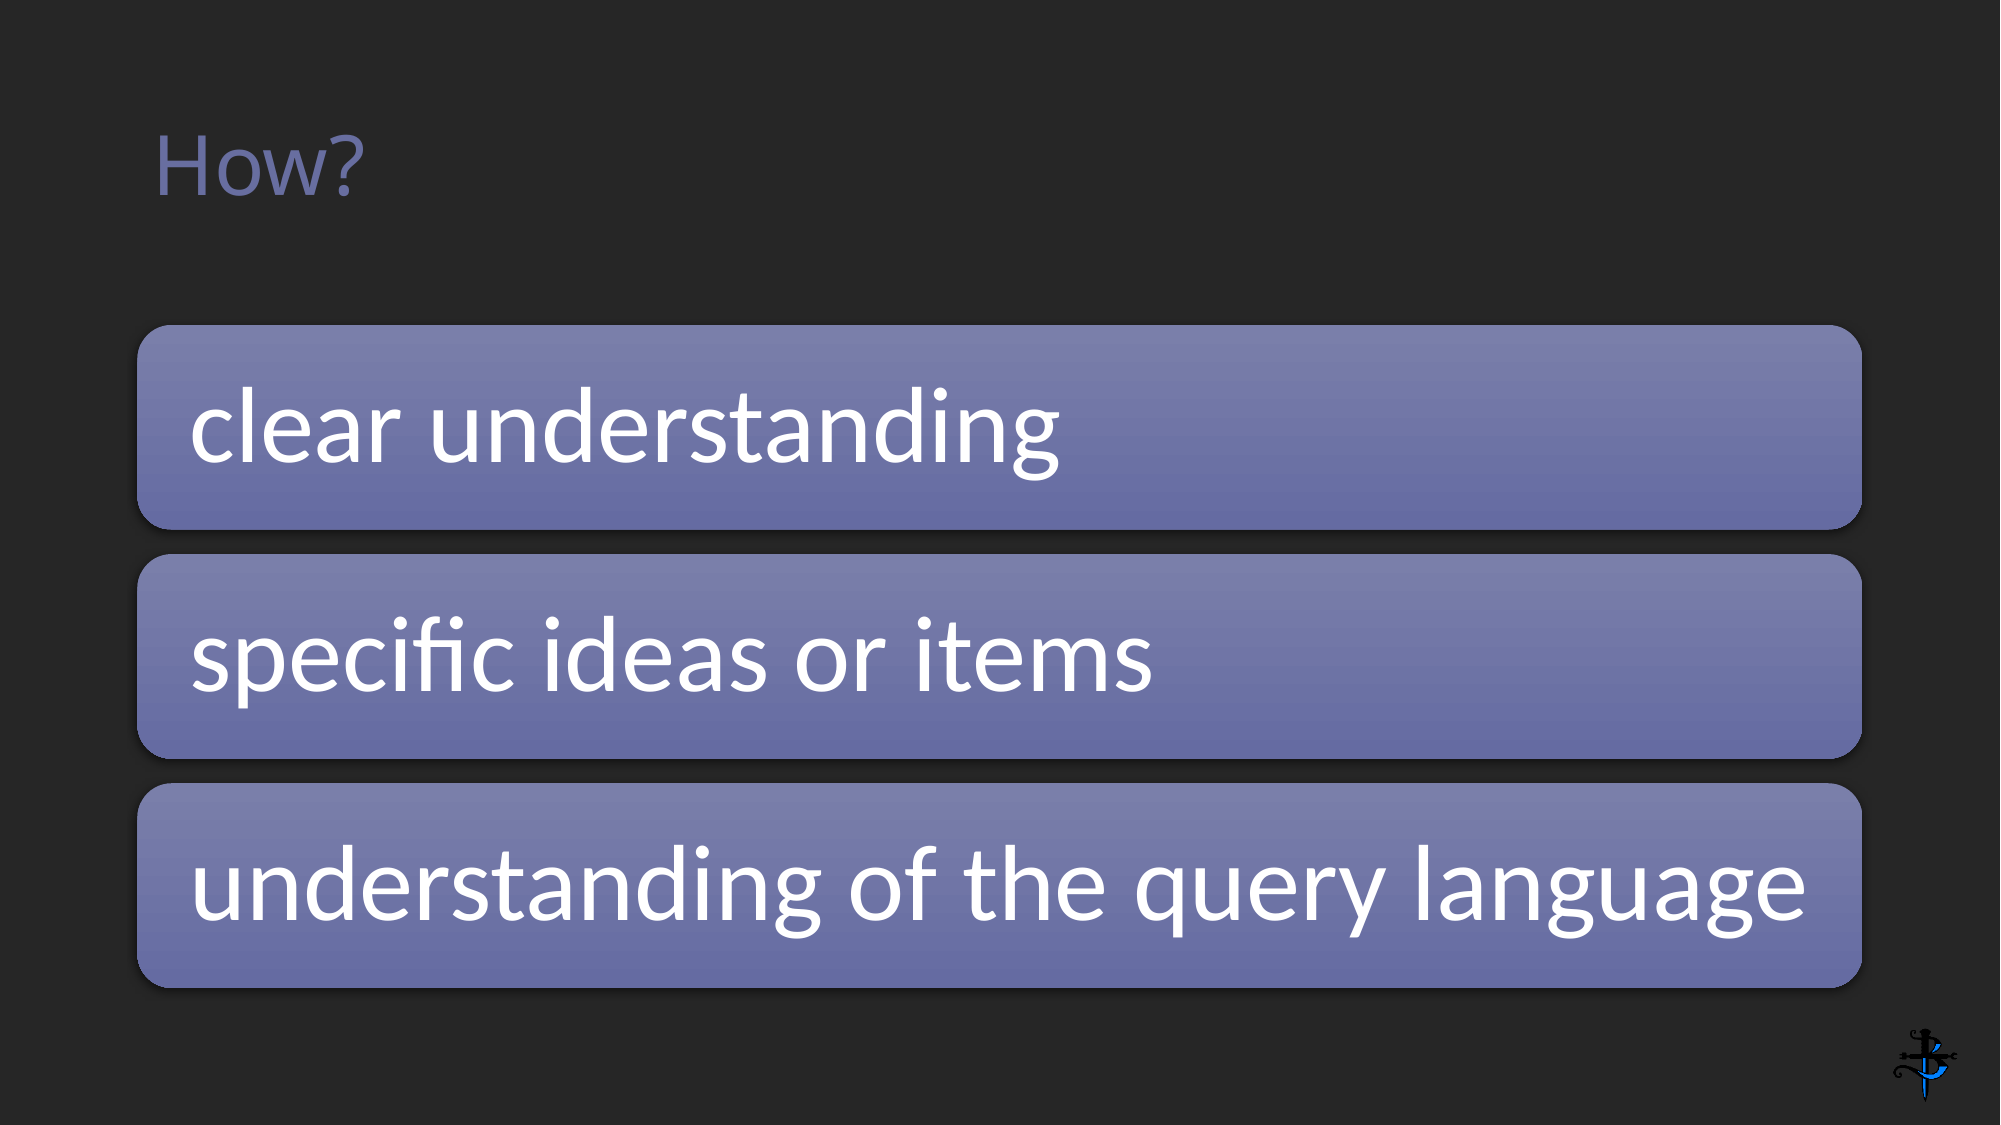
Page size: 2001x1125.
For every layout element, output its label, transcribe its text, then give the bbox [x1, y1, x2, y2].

title How? [137, 59, 1863, 278]
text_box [137, 299, 1863, 1014]
picture [1862, 1002, 1988, 1125]
